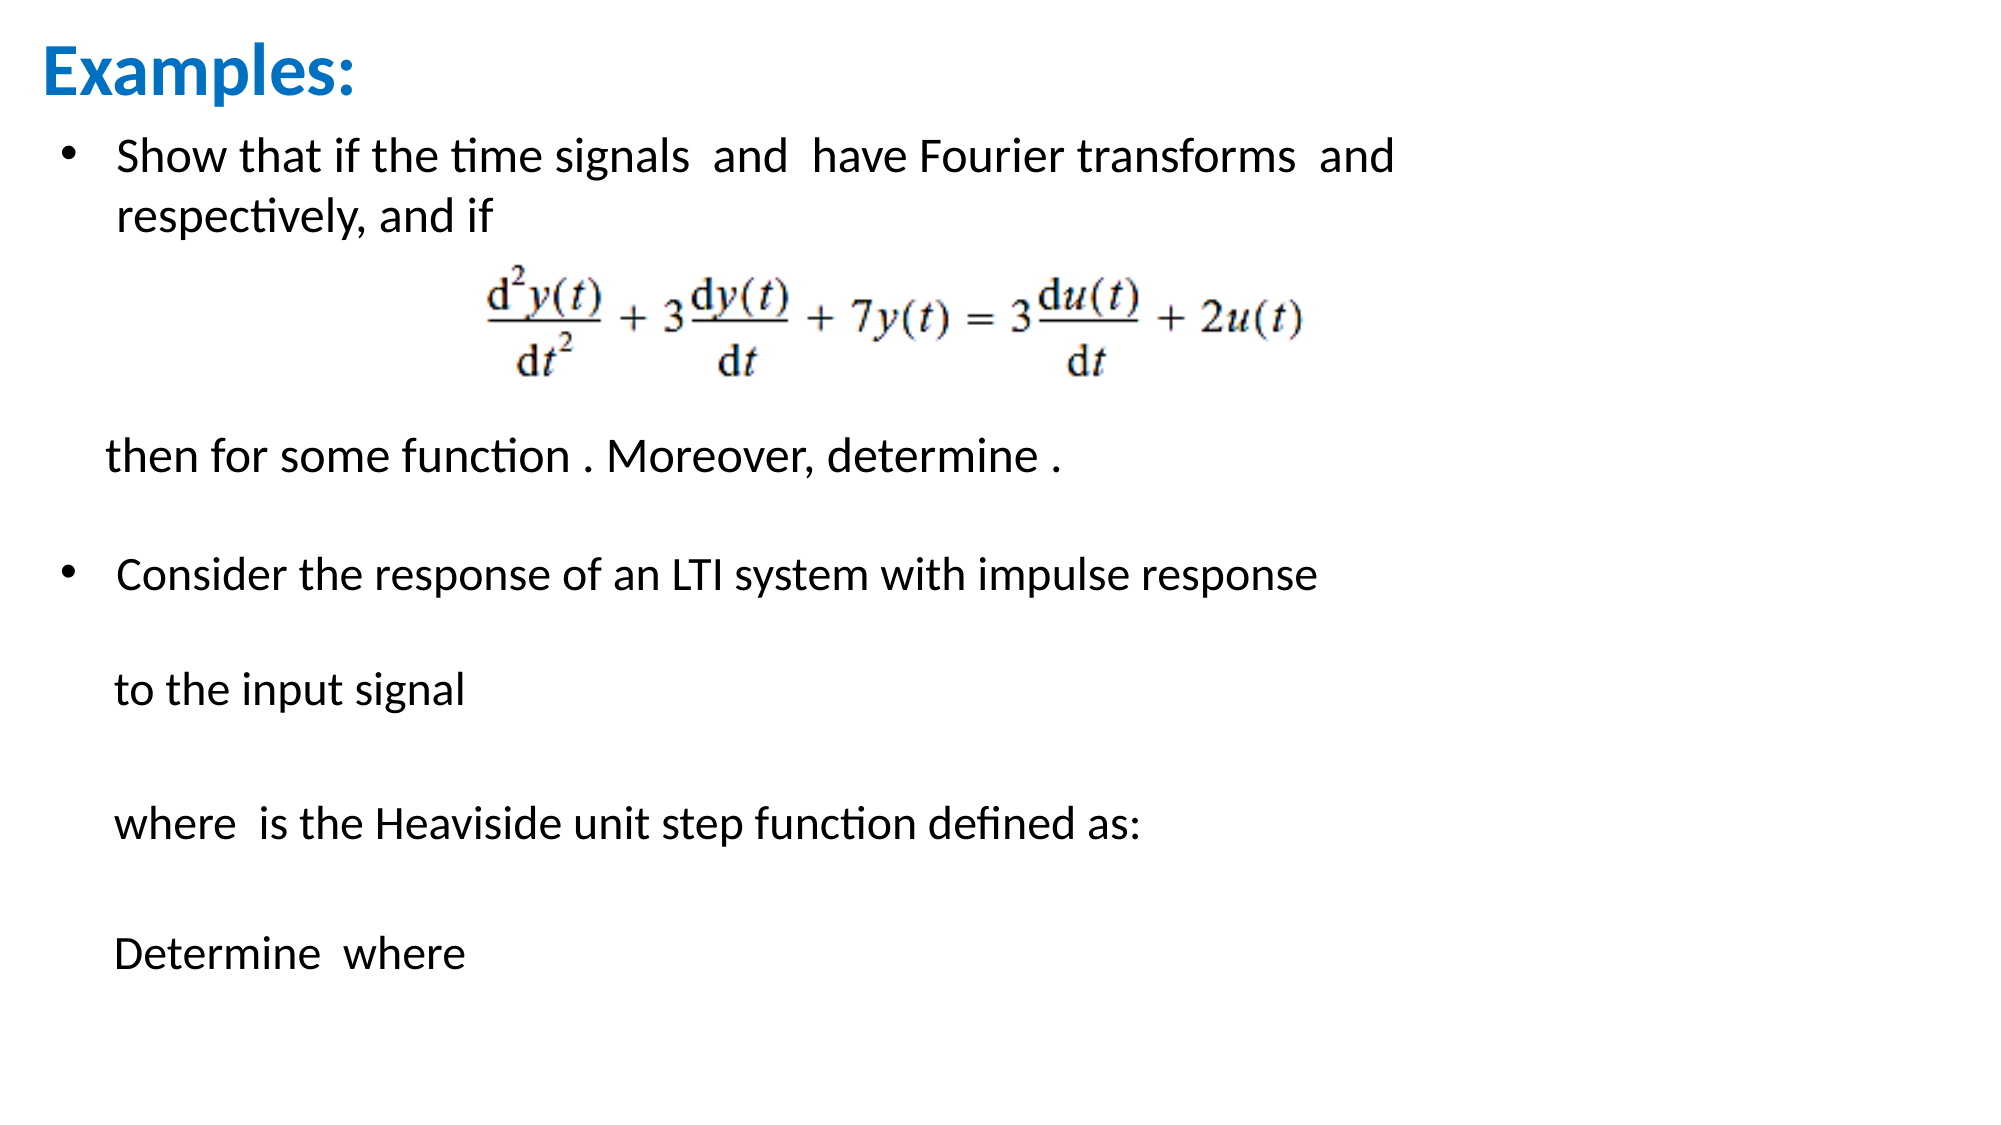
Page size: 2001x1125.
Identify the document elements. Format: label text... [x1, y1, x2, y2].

text_box Examples: [28, 23, 1972, 117]
picture [471, 260, 1306, 390]
